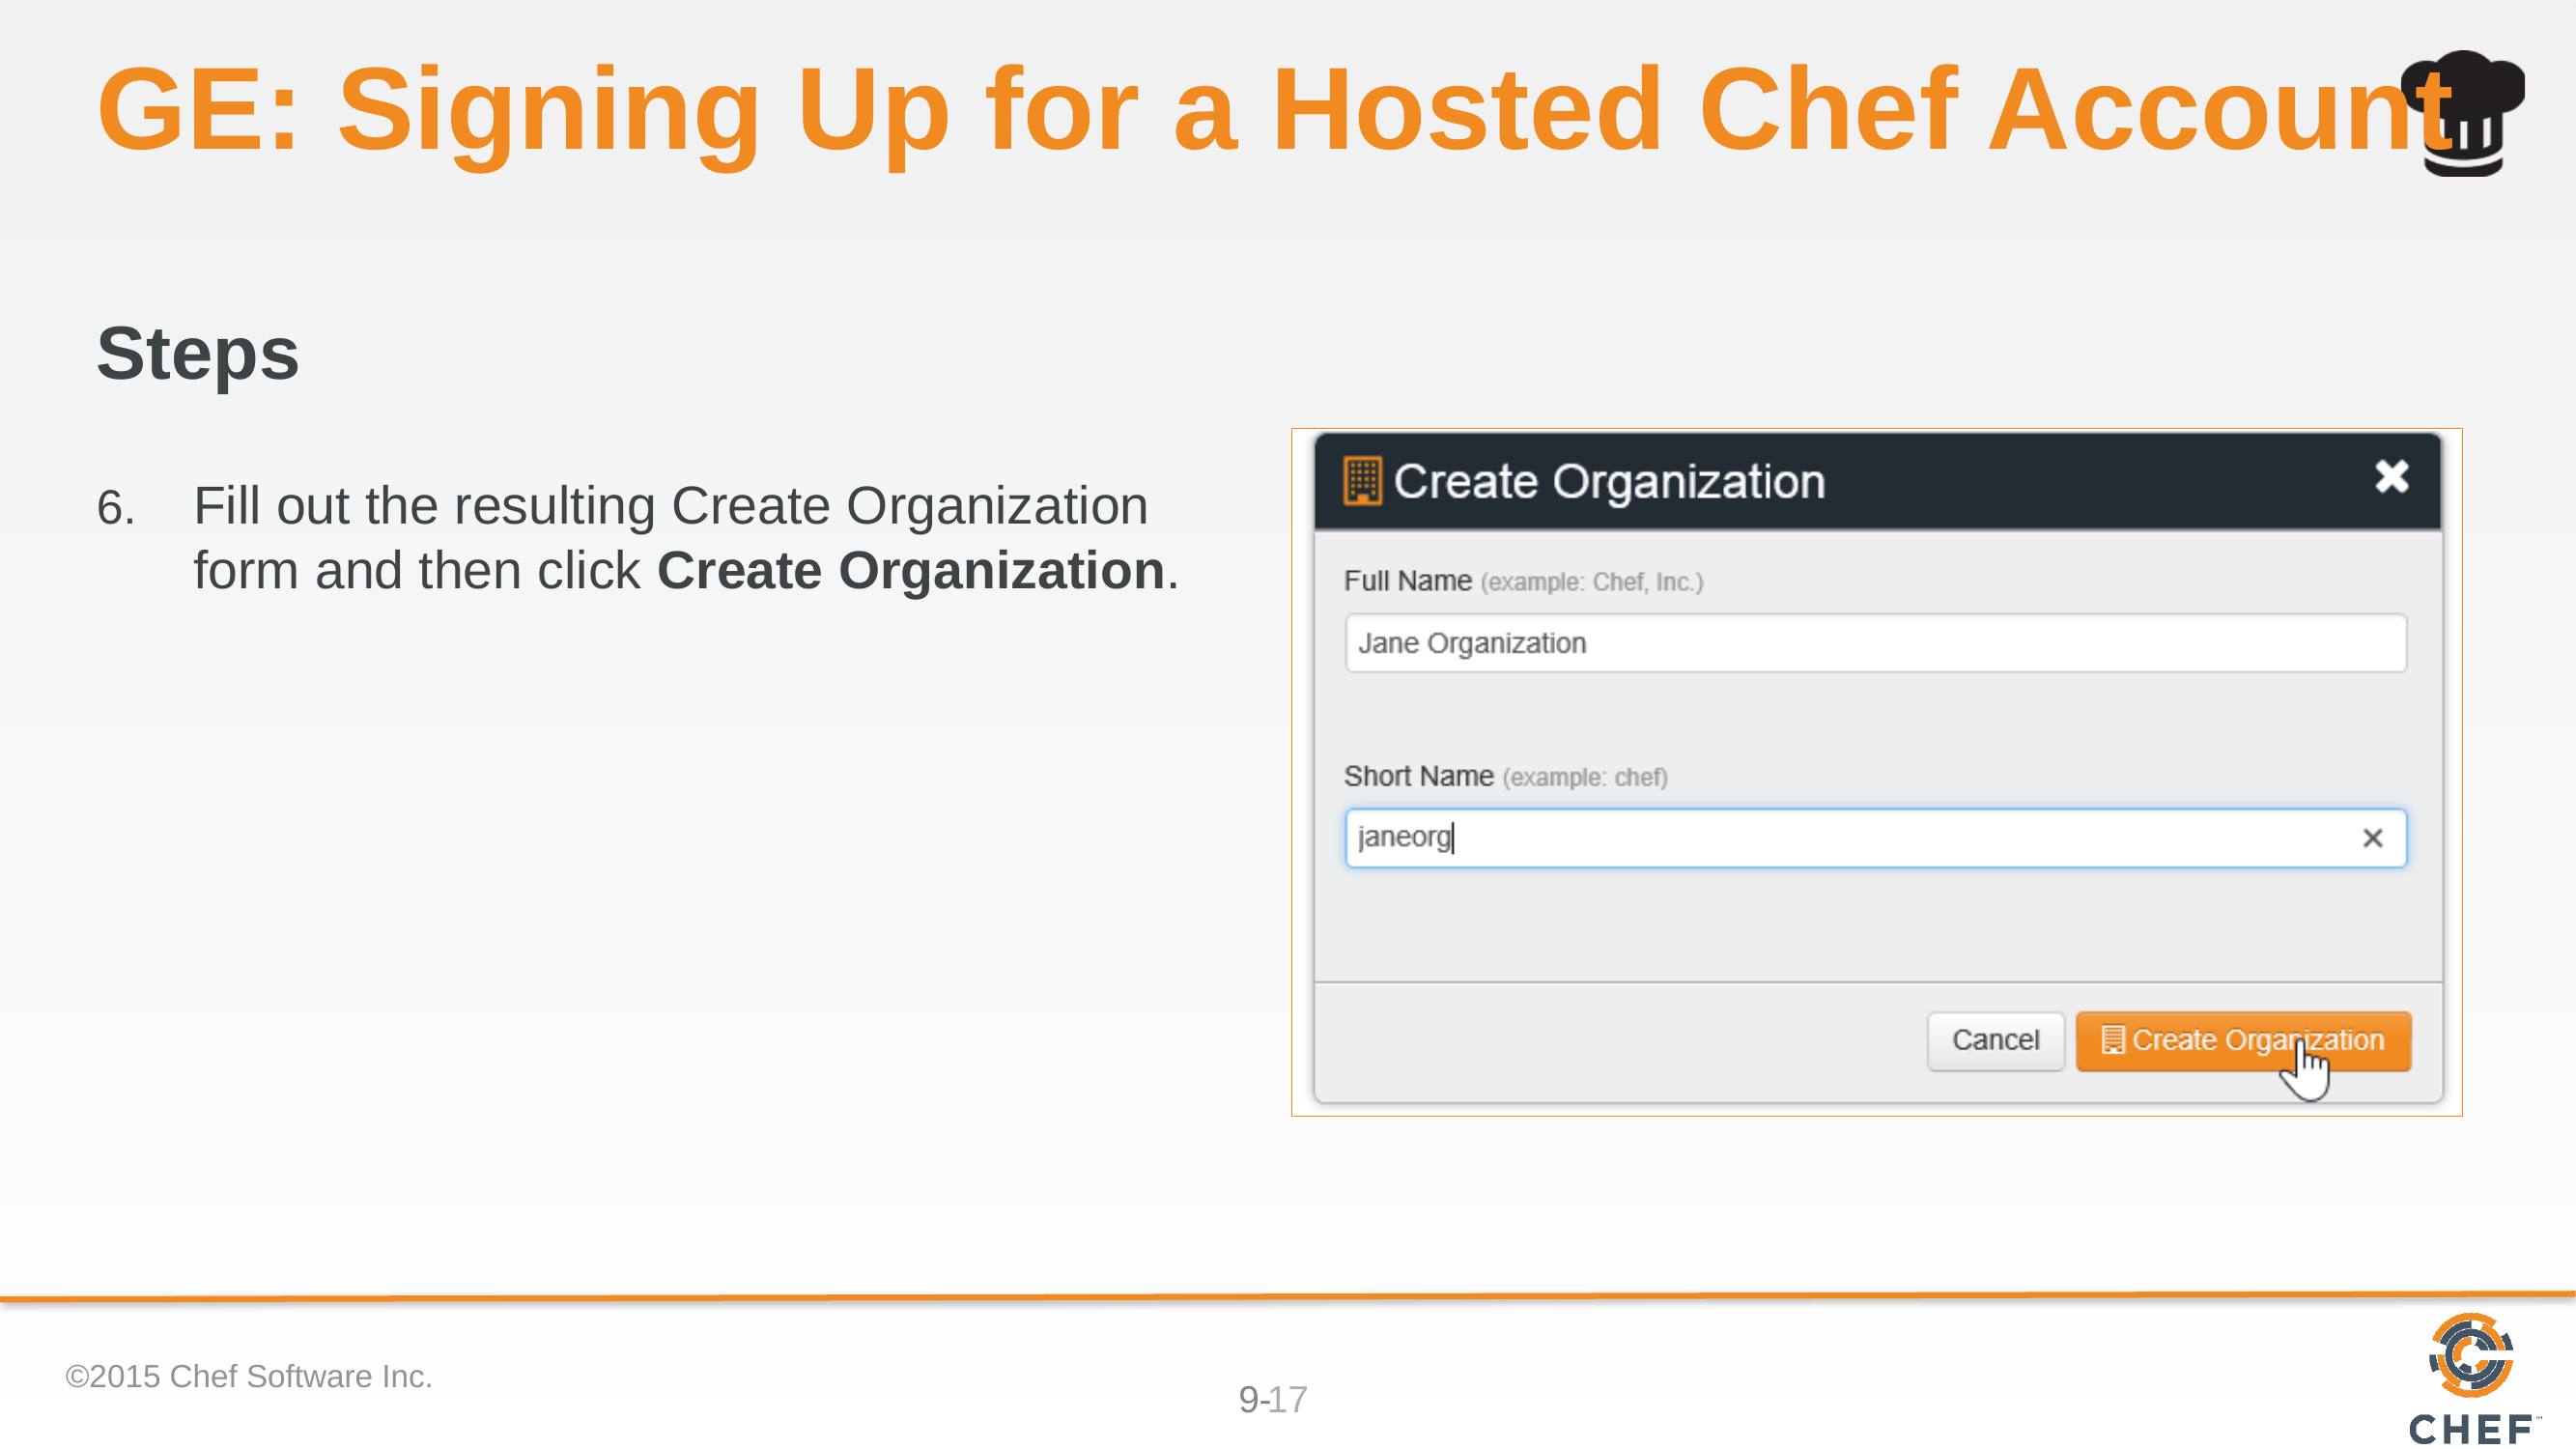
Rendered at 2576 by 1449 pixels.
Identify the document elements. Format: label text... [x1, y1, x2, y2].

slide_number 17 [998, 1359, 1578, 1437]
title GE: Signing Up for a Hosted Chef Account [96, 48, 2463, 180]
text_box Steps Fill out the resulting Create Organization form and then click Create Organization. [96, 201, 1232, 1313]
picture [1291, 428, 2464, 1118]
footer ©2015 Chef Software Inc. [51, 1334, 952, 1415]
picture [2399, 1297, 2550, 1449]
